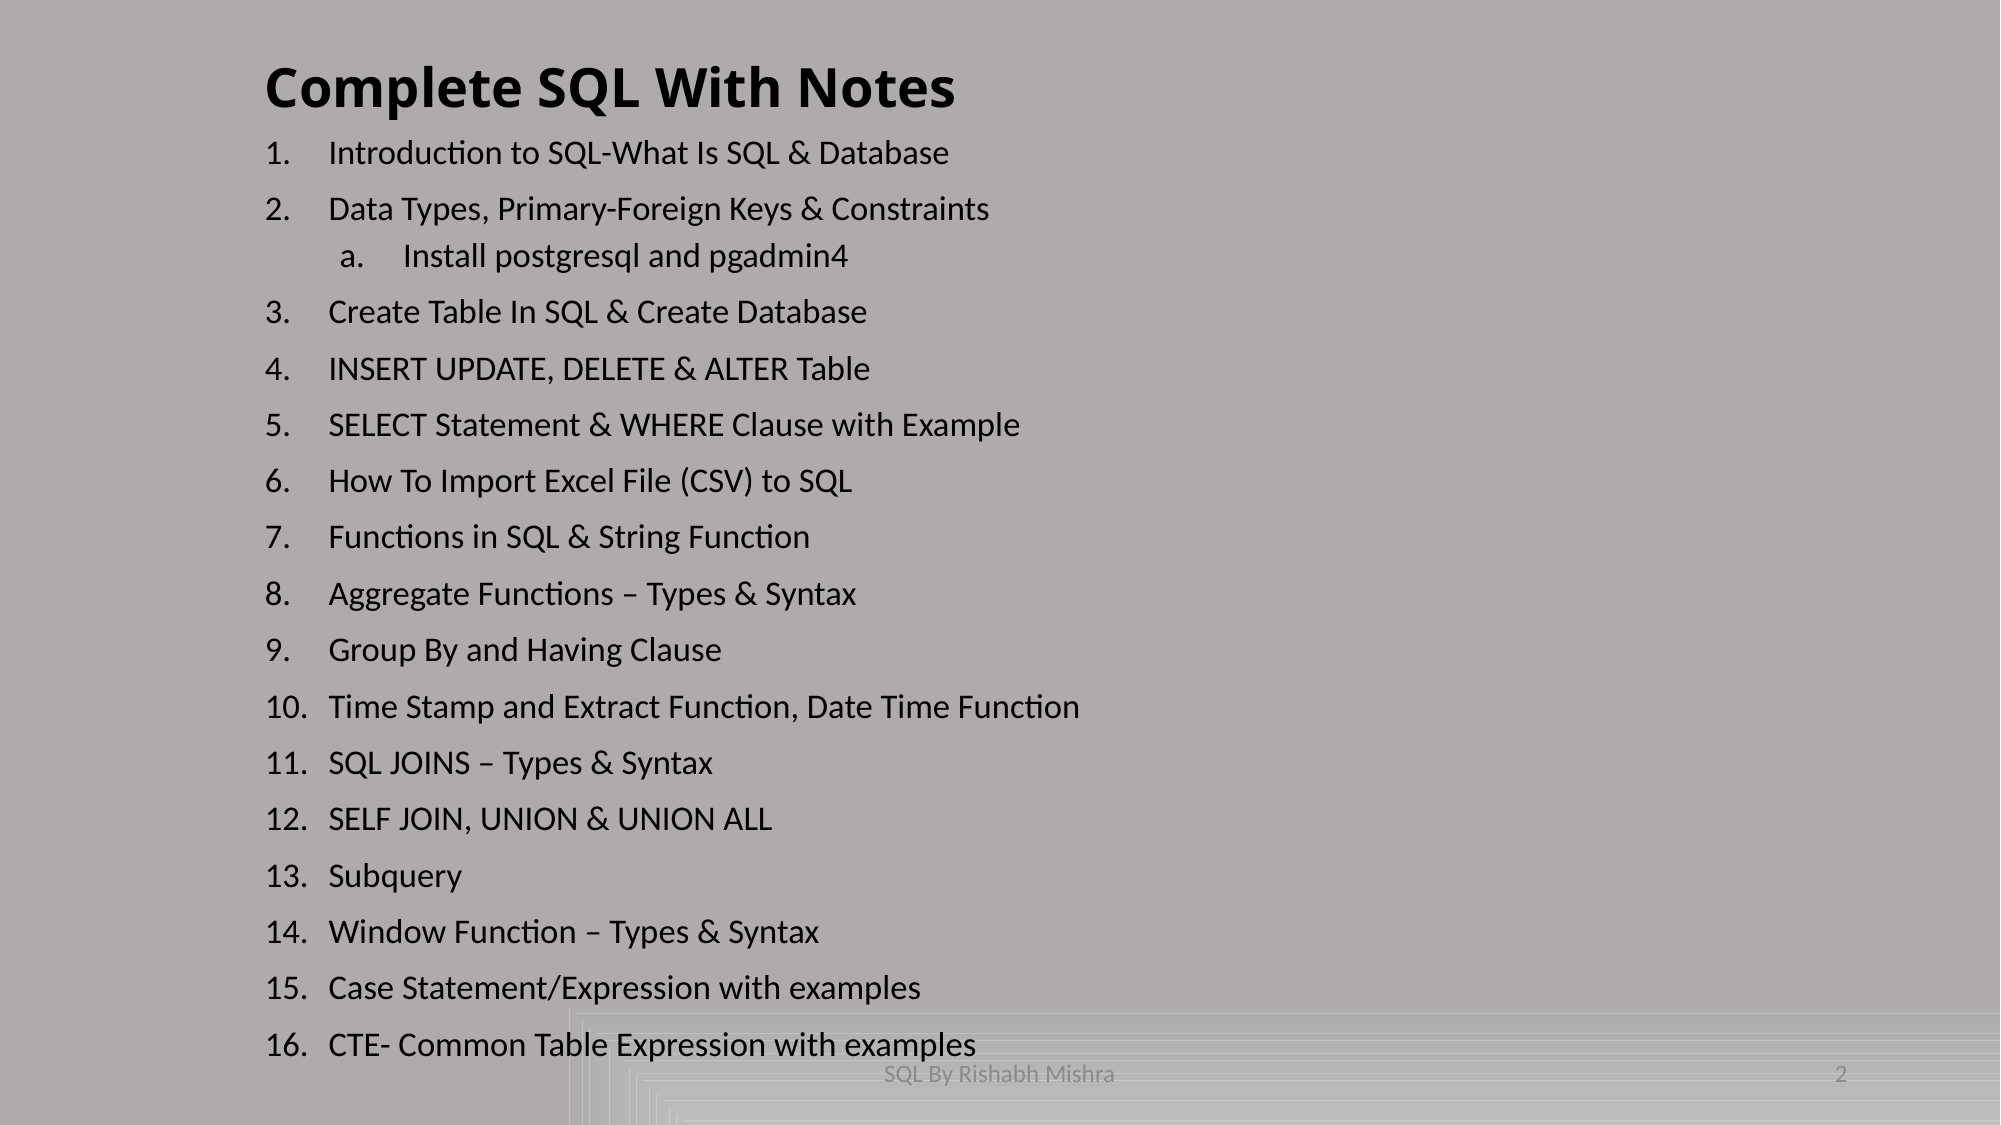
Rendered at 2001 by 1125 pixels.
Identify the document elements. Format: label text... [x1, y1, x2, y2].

subtitle Introduction to SQL-What Is SQL & Database Data Types, Primary-Foreign Keys & Constraints Install postgresql and pgadmin4 Create Table In SQL & Create Database INSERT UPDATE, DELETE & ALTER Table SELECT Statement & WHERE Clause with Example How To Import Excel File (CSV) to SQL Functions in SQL & String Function Aggregate Functions – Types & Syntax Group By and Having Clause Time Stamp and Extract Function, Date Time Function SQL JOINS – Types & Syntax SELF JOIN, UNION & UNION ALL Subquery Window Function – Types & Syntax Case Statement/Expression with examples CTE- Common Table Expression with examples [249, 127, 1750, 1072]
footer SQL By Rishabh Mishra [662, 1042, 1338, 1103]
slide_number 2 [1412, 1042, 1863, 1103]
title Complete SQL With Notes [249, 53, 1750, 127]
